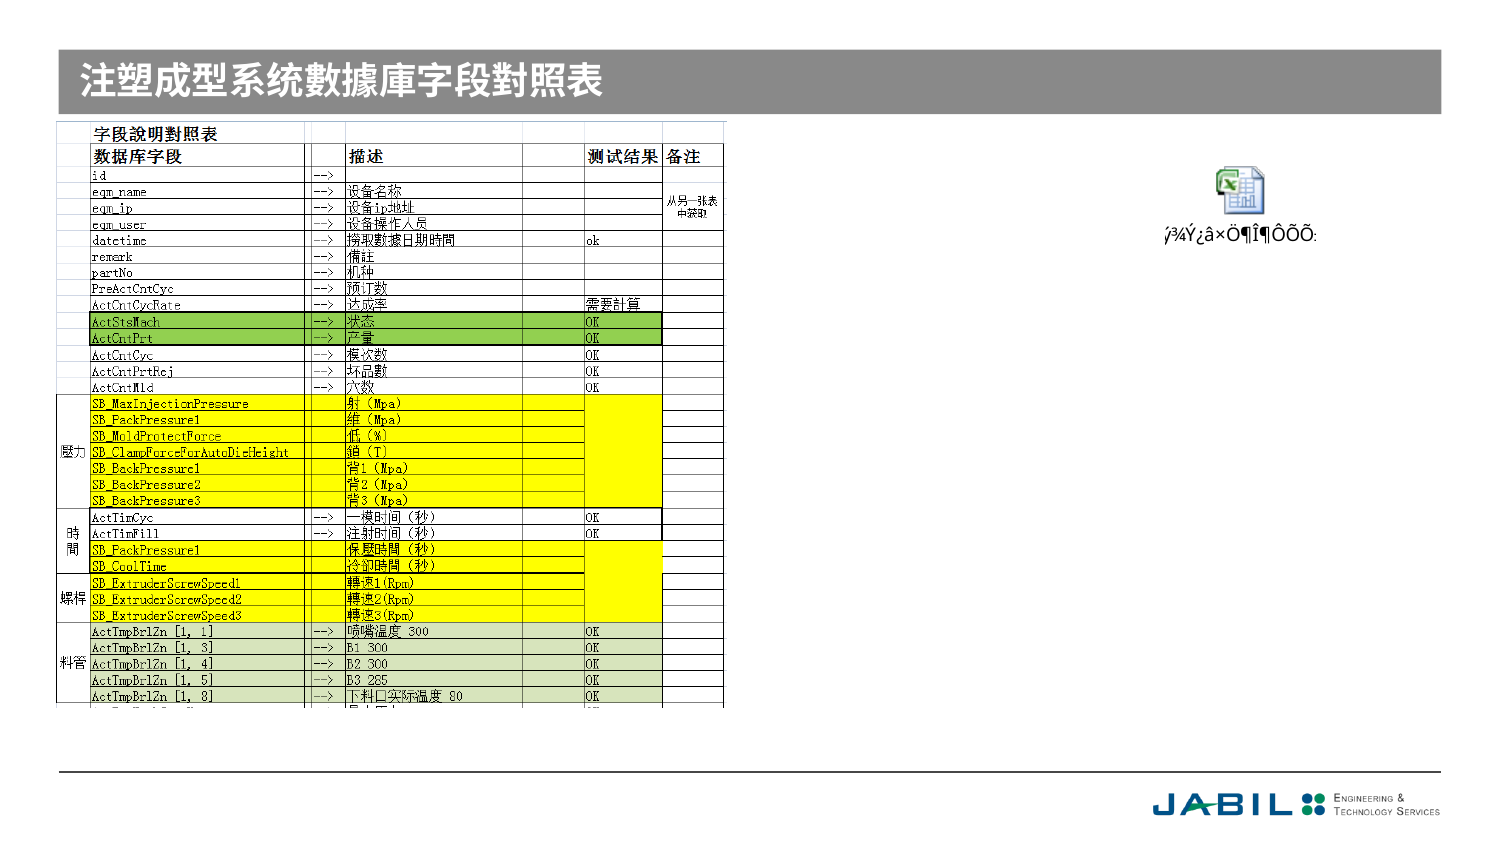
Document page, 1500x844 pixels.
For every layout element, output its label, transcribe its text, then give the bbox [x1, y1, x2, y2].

picture [1150, 791, 1442, 816]
picture [56, 121, 727, 708]
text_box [1164, 164, 1316, 302]
title 注塑成型系统數據庫字段對照表 [58, 49, 1442, 115]
